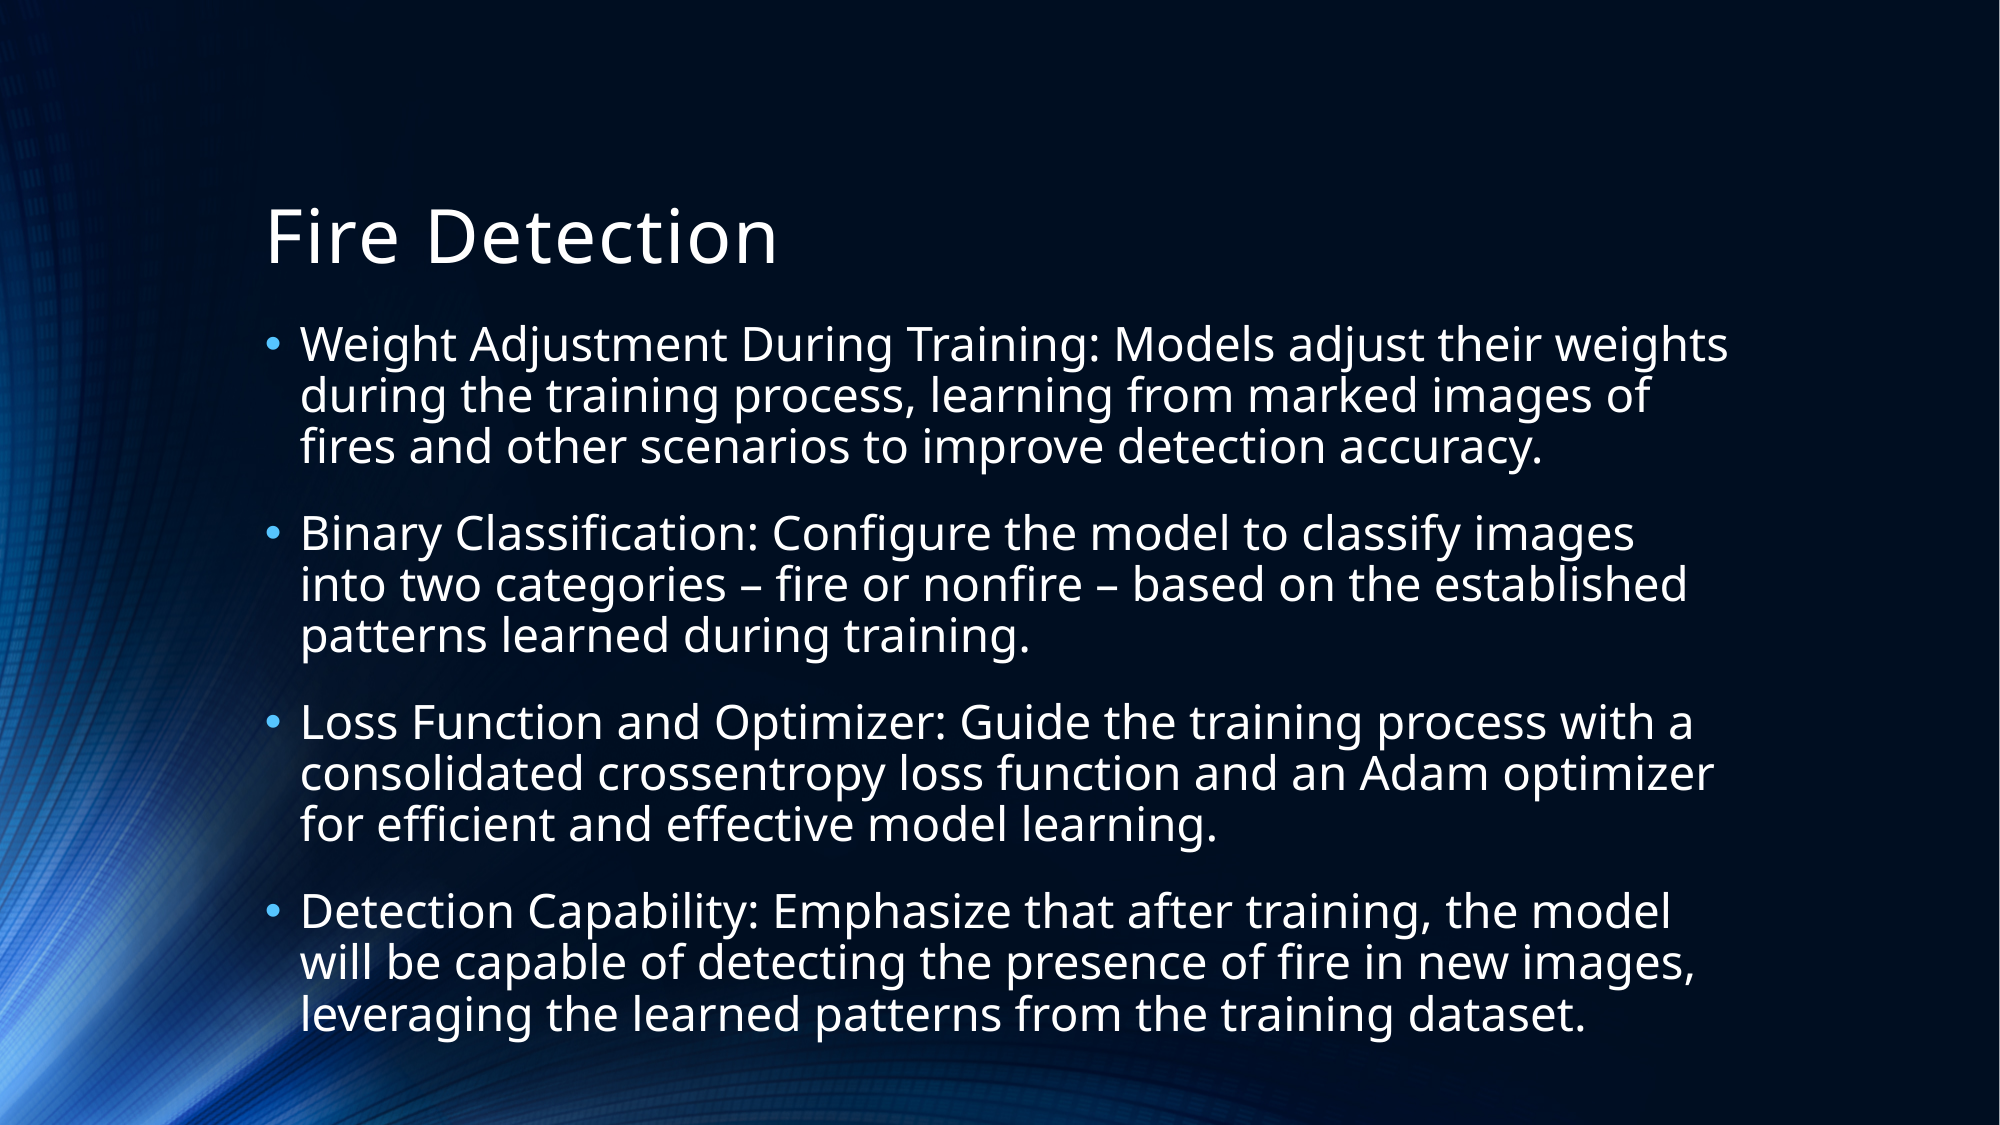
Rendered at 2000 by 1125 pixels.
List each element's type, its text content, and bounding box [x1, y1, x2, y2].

picture [0, 0, 2000, 1125]
title Fire Detection [249, 62, 1750, 288]
list Weight Adjustment During Training: Models adjust their weights during the training process, learning from marked images of fires and other scenarios to improve detection accuracy. Binary Classification: Configure the model to classify images into two categories – fire or nonfire – based on the established patterns learned during training. Loss Function and Optimizer: Guide the training process with a consolidated crossentropy loss function and an Adam optimizer for efficient and effective model learning. Detection Capability: Emphasize that after training, the model will be capable of detecting the presence of fire in new images, leveraging the learned patterns from the training dataset. [249, 312, 1749, 1063]
